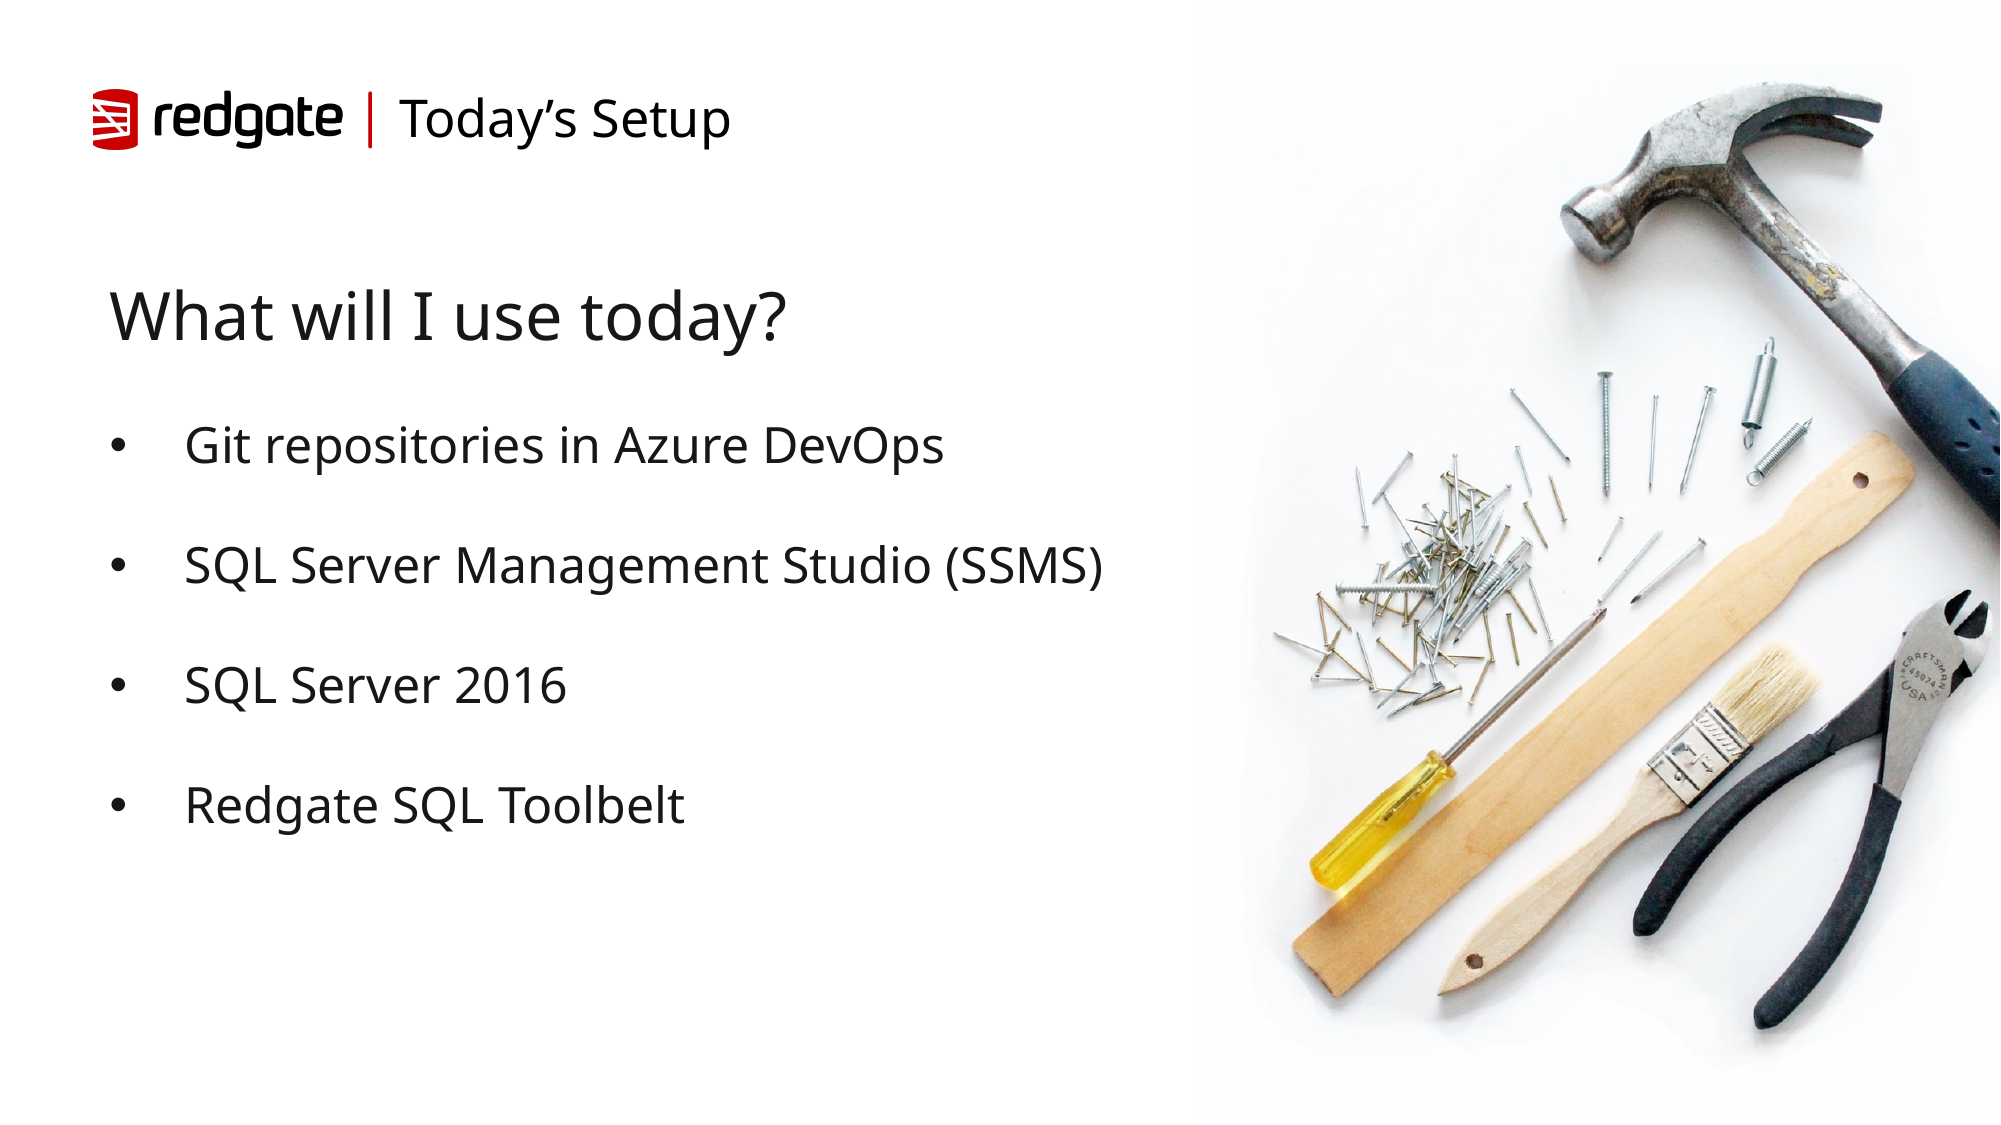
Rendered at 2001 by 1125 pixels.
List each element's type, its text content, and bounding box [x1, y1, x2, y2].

text_box What will I use today? Git repositories in Azure DevOps SQL Server Management Studio (SSMS) SQL Server 2016 Redgate SQL Toolbelt [94, 226, 1196, 842]
picture [1196, 0, 2000, 1125]
picture [93, 89, 372, 150]
text_box Today’s Setup [384, 78, 1196, 156]
